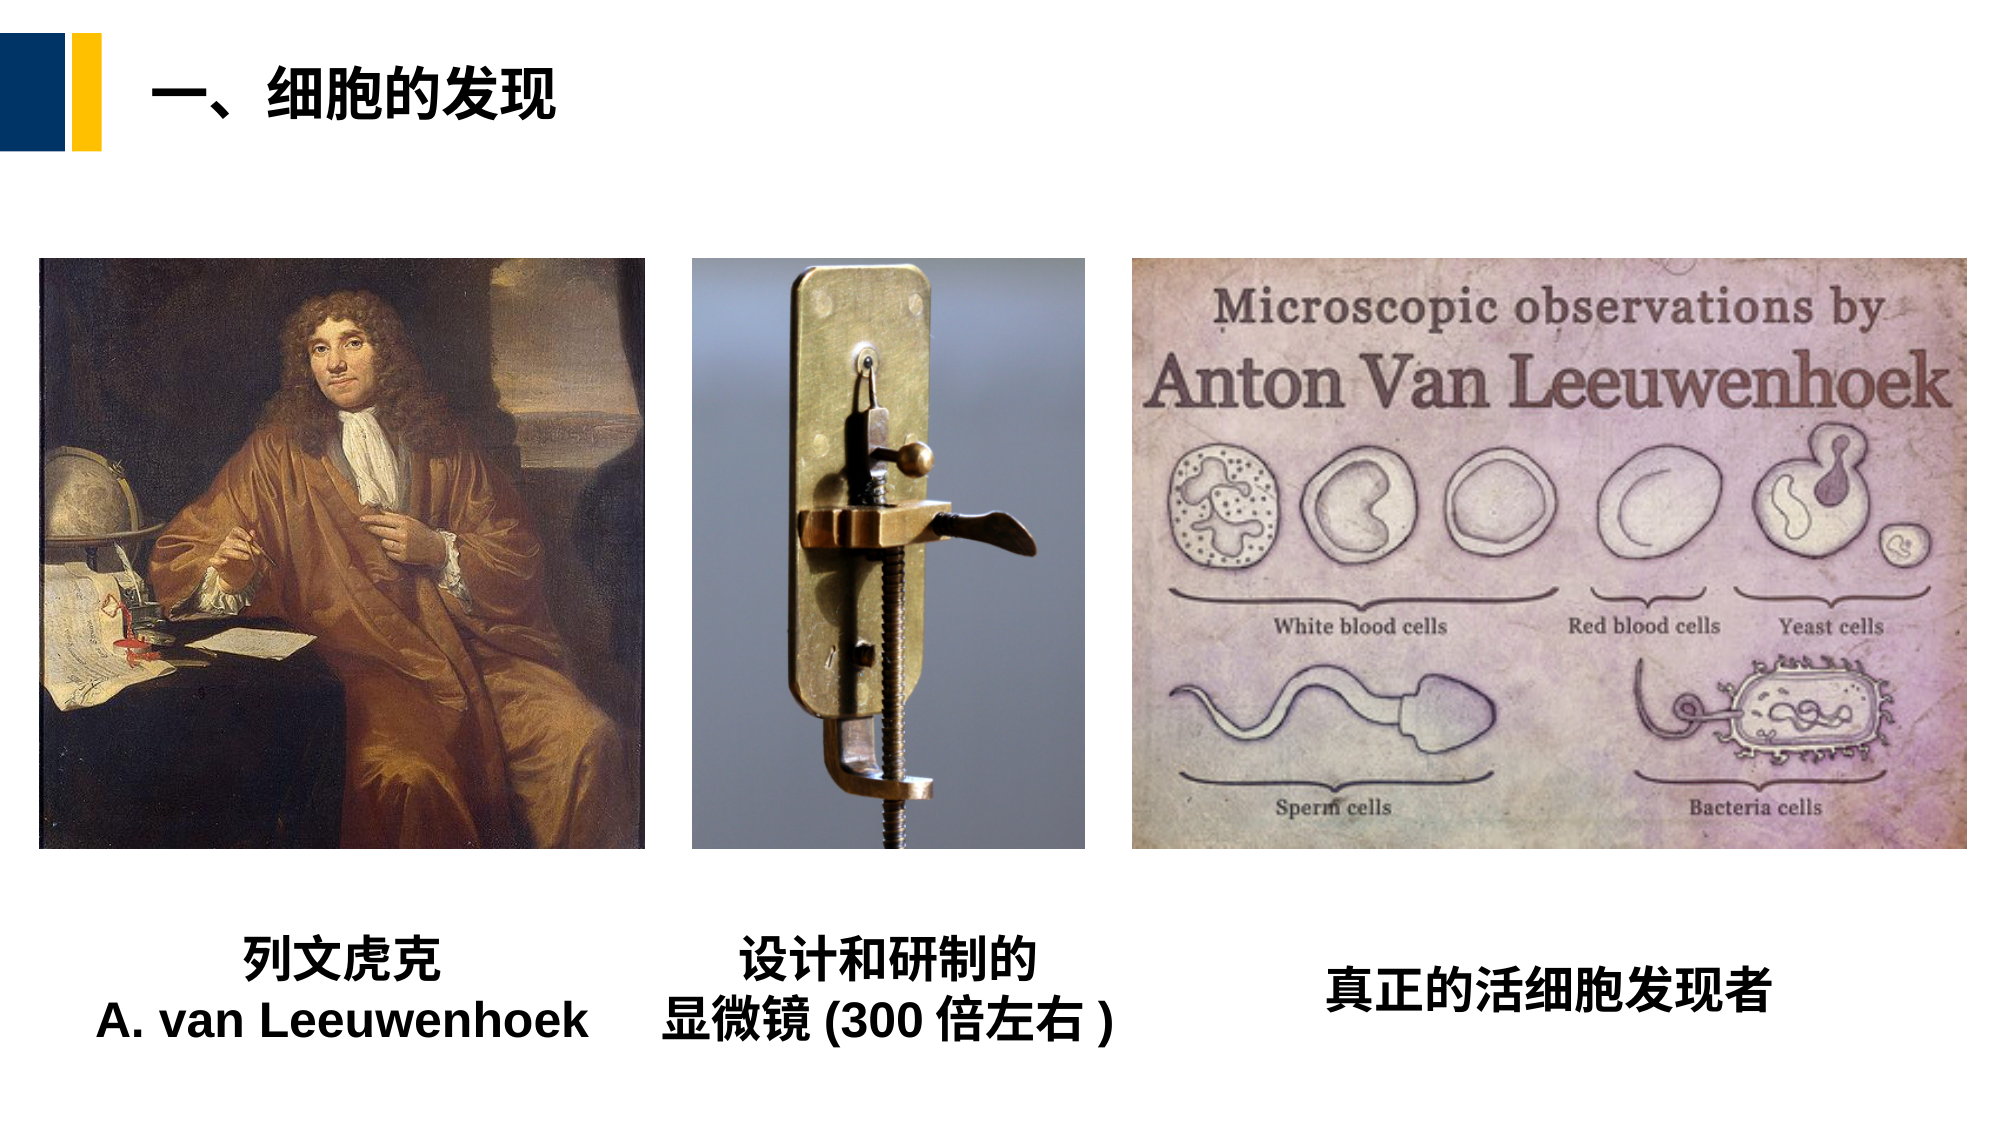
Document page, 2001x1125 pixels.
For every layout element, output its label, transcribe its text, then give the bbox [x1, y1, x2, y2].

picture [691, 258, 1085, 849]
picture [39, 258, 645, 849]
picture [1132, 258, 1967, 849]
text_box 列文虎克 A. van Leeuwenhoek [80, 920, 605, 1056]
title 一、细胞的发现 [135, 33, 1950, 152]
text_box 真正的活细胞发现者 [1309, 950, 1790, 1026]
text_box 设计和研制的 显微镜(300倍左右) [647, 920, 1130, 1056]
